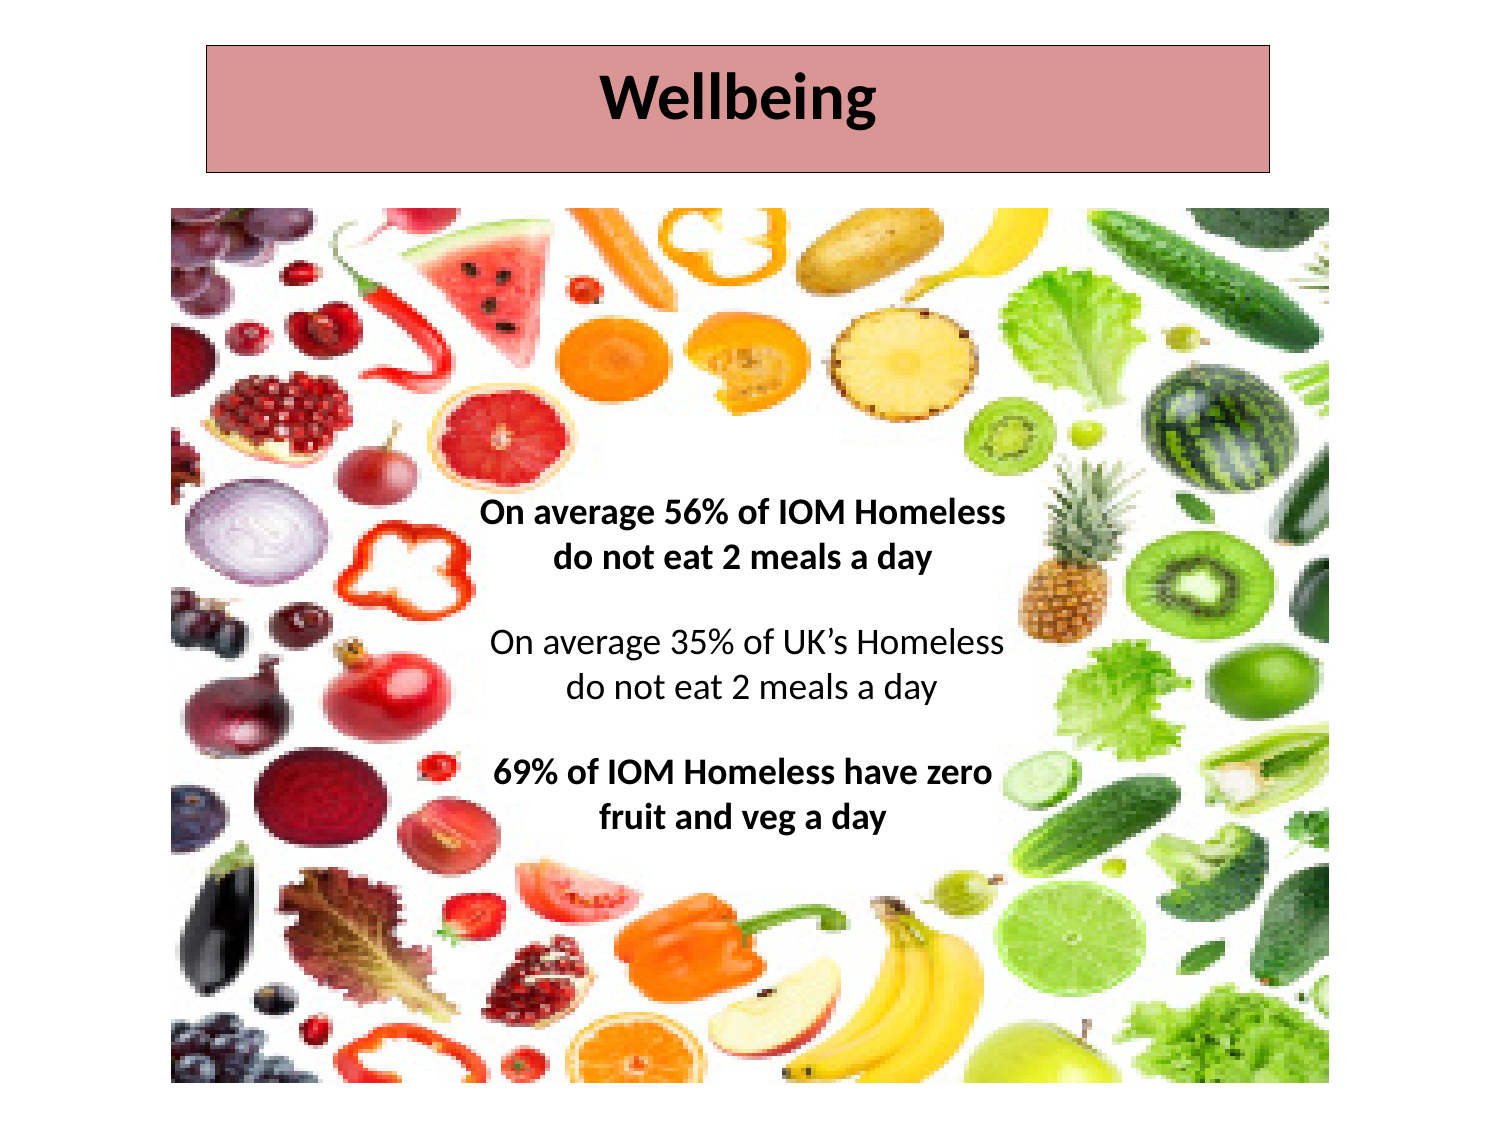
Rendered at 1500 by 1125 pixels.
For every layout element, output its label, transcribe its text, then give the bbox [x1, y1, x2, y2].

picture [170, 207, 1329, 1083]
text_box Wellbeing [206, 45, 1270, 173]
